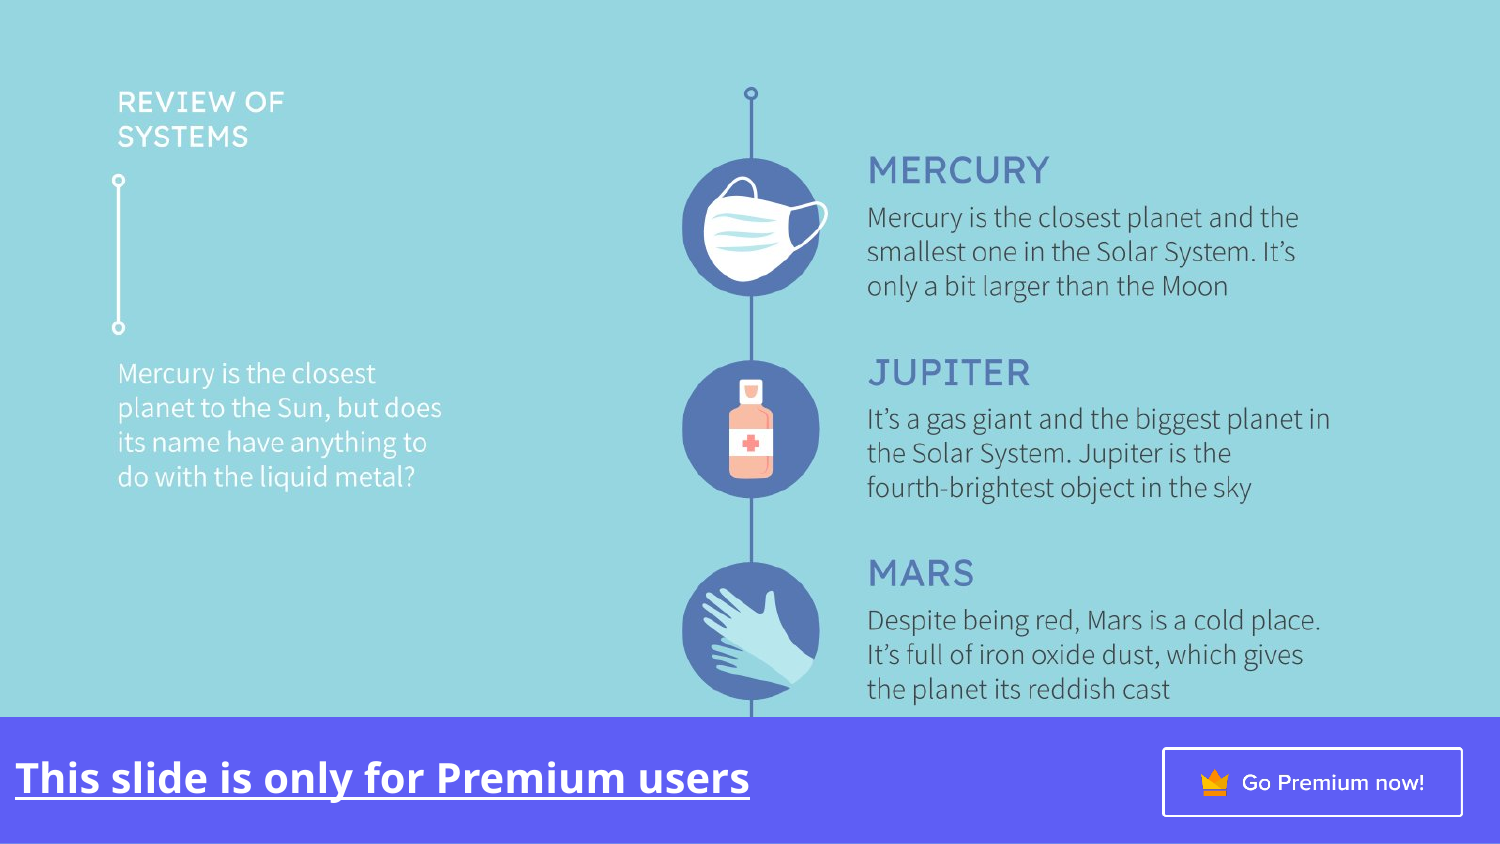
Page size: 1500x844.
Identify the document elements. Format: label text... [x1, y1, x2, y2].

text_box This slide is only for Premium users [0, 717, 1500, 844]
picture [0, 0, 1500, 717]
picture [1162, 747, 1463, 817]
